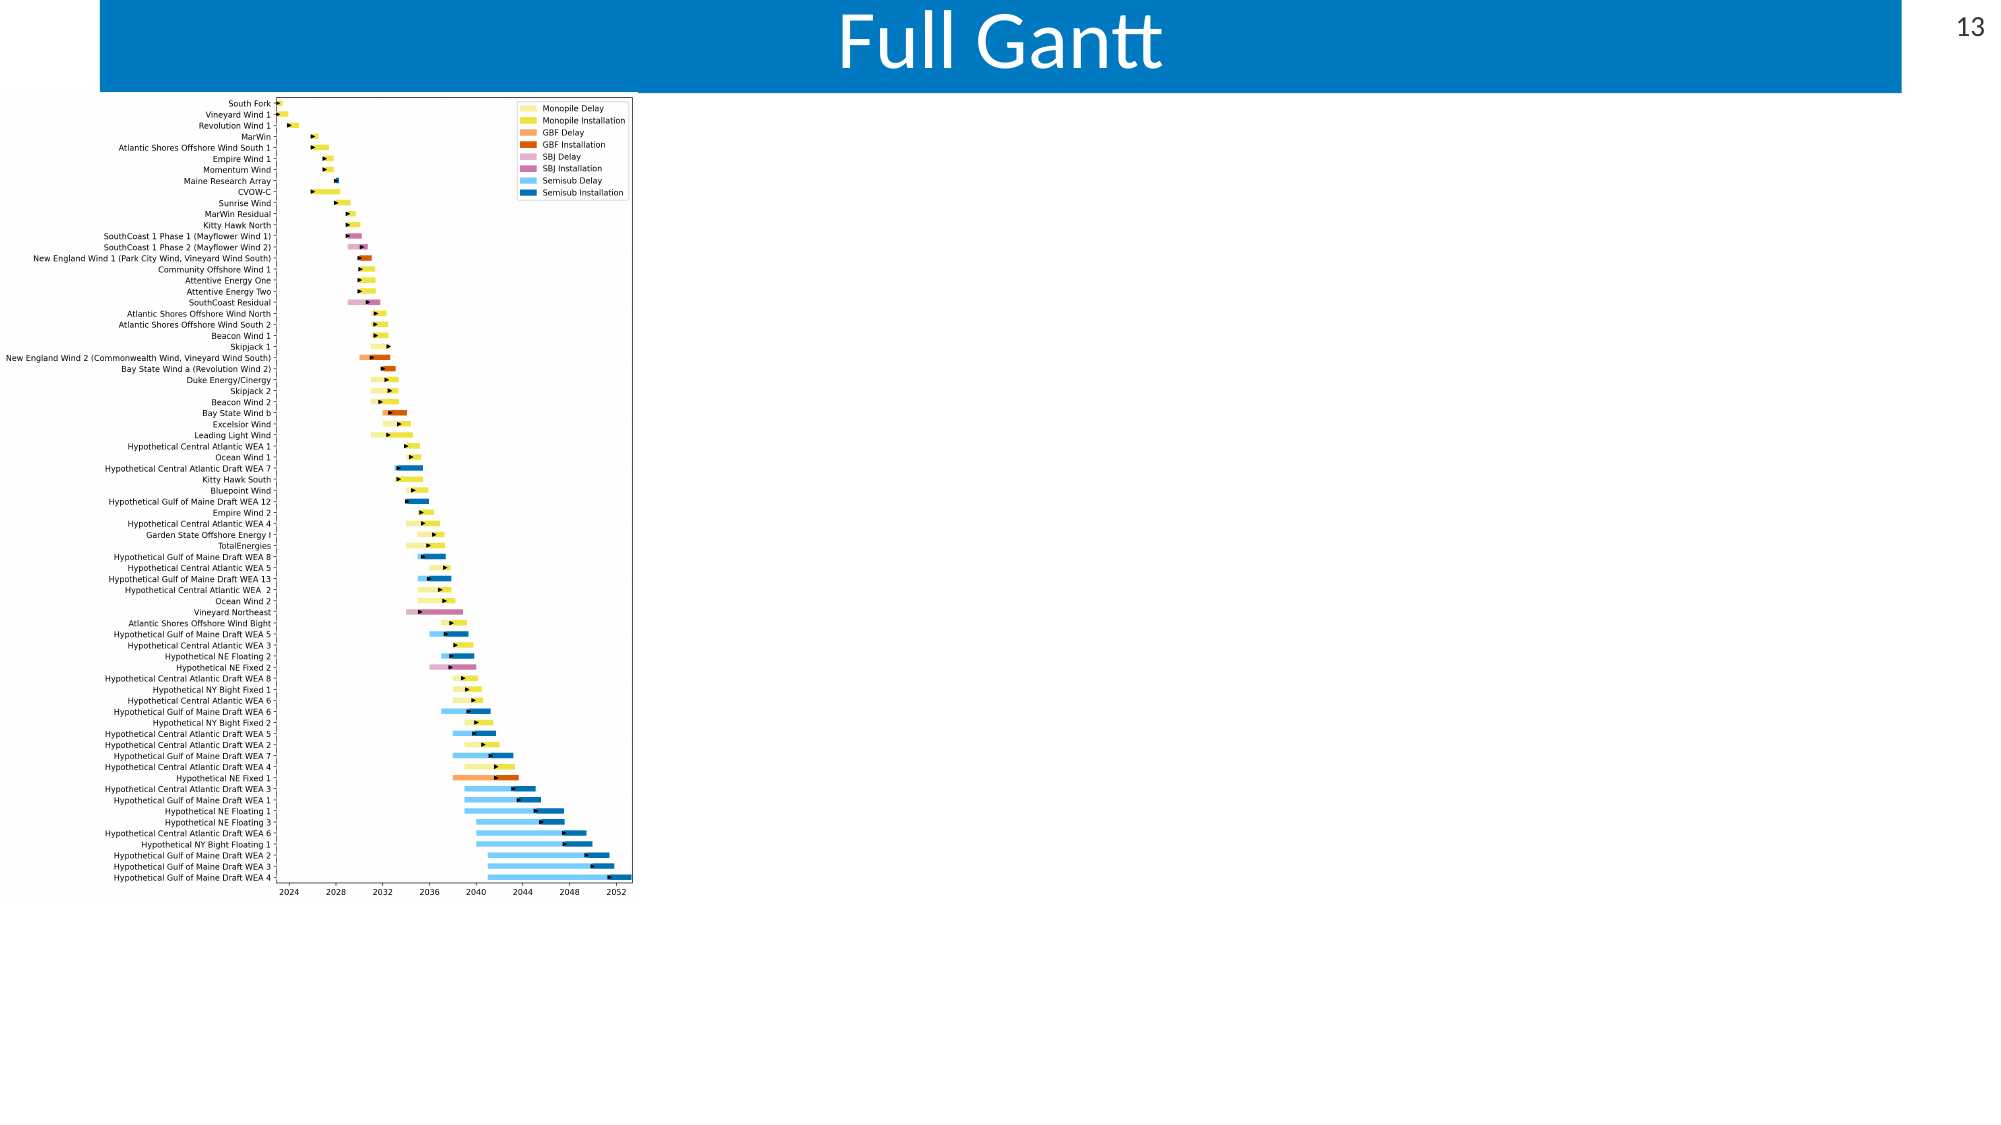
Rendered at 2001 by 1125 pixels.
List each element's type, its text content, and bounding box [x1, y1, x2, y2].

title Full Gantt [99, 0, 1902, 94]
picture [0, 92, 638, 902]
